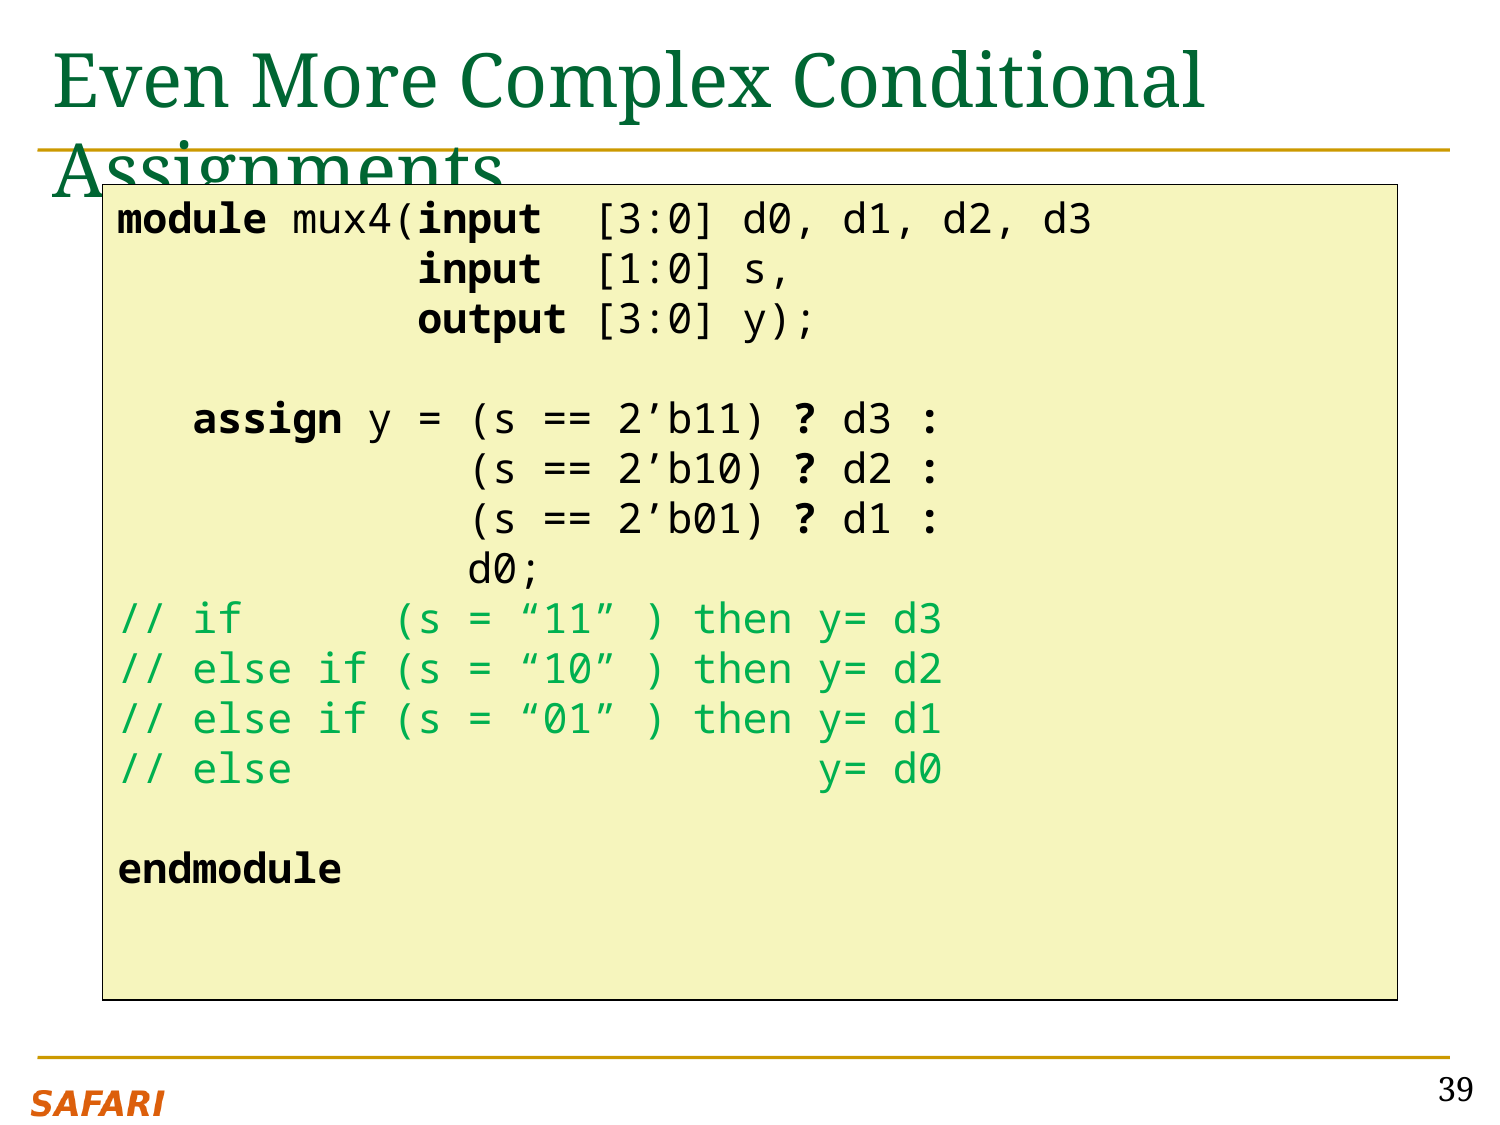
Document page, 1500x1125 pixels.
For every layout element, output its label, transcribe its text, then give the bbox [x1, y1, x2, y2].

text_box [87, 174, 1413, 1025]
picture [29, 1083, 169, 1124]
slide_number 39 [1139, 1045, 1490, 1121]
title Even More Complex Conditional Assignments [37, 24, 1450, 170]
text_box module mux4(input [3:0] d0, d1, d2, d3 input [1:0] s, output [3:0] y); assign y = (s == 2’b11) ? d3 : (s == 2’b10) ? d2 : (s == 2’b01) ? d1 : d0; // if (s = “11” ) then y= d3 // else if (s = “10” ) then y= d2 // else if (s = “01” ) then y= d1 // else y= d0 endmodule [102, 184, 1398, 1000]
